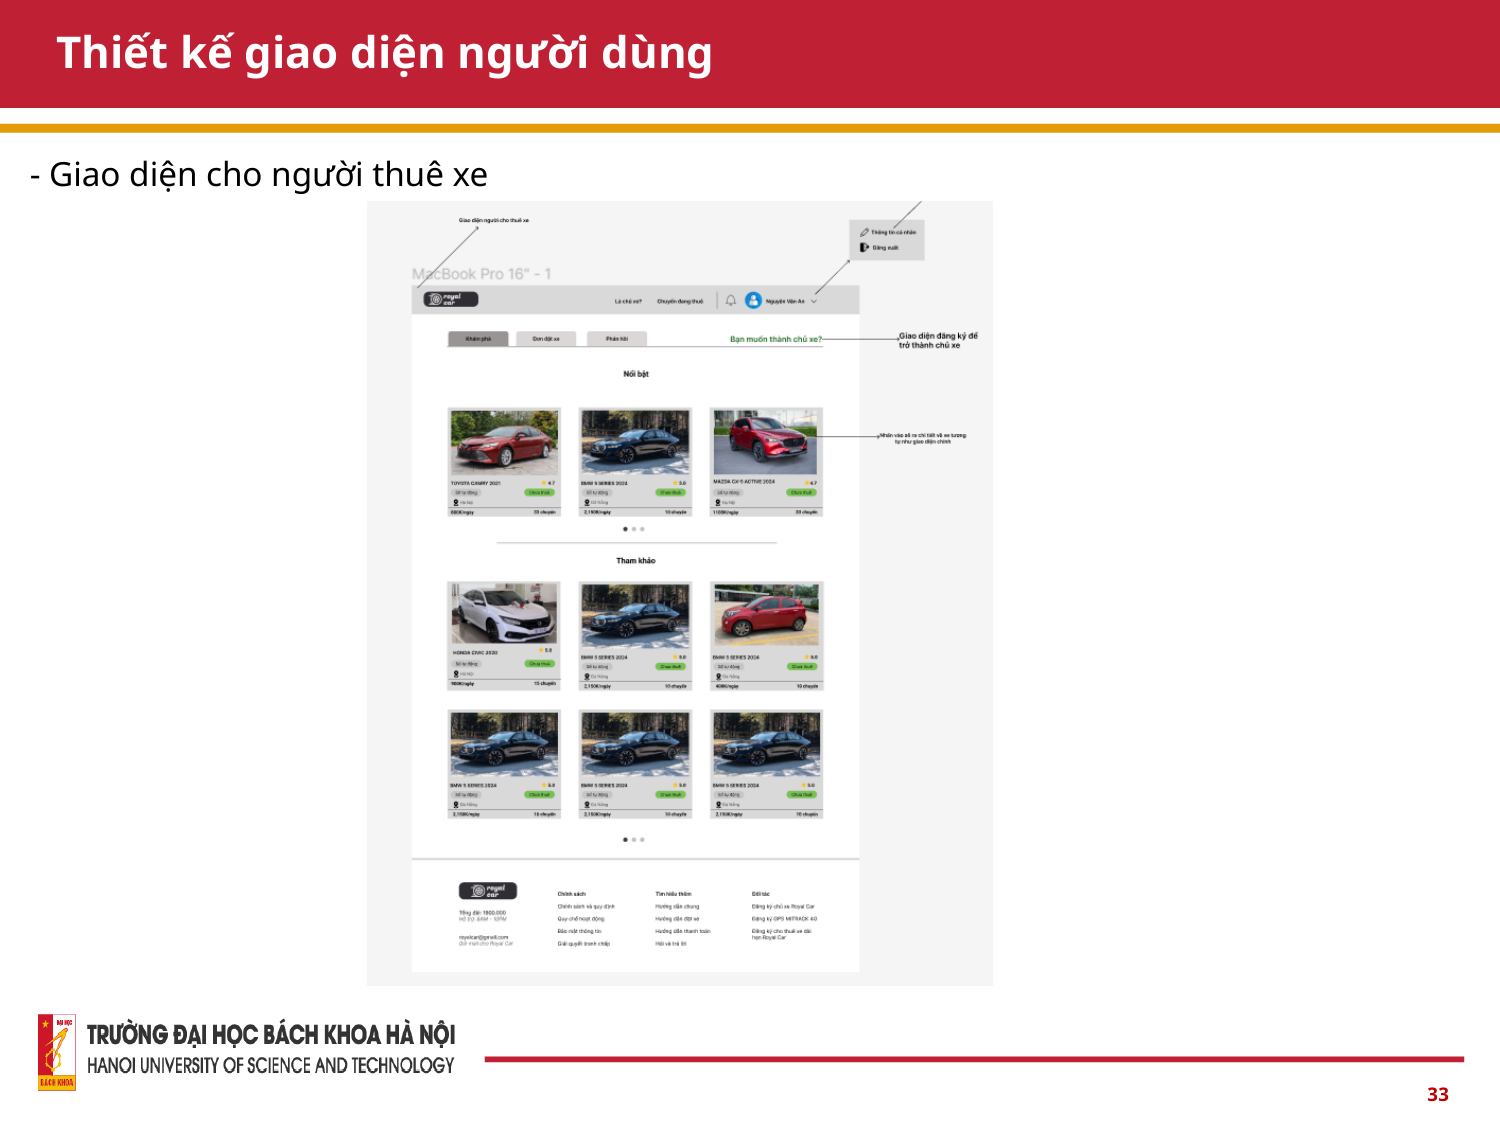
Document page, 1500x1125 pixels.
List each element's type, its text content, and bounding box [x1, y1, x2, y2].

picture [0, 0, 1500, 1125]
text_box - Giao diện cho người thuê xe [14, 145, 1325, 201]
title Thiết kế giao diện người dùng [41, 18, 1459, 90]
slide_number 33 [1126, 1065, 1464, 1125]
